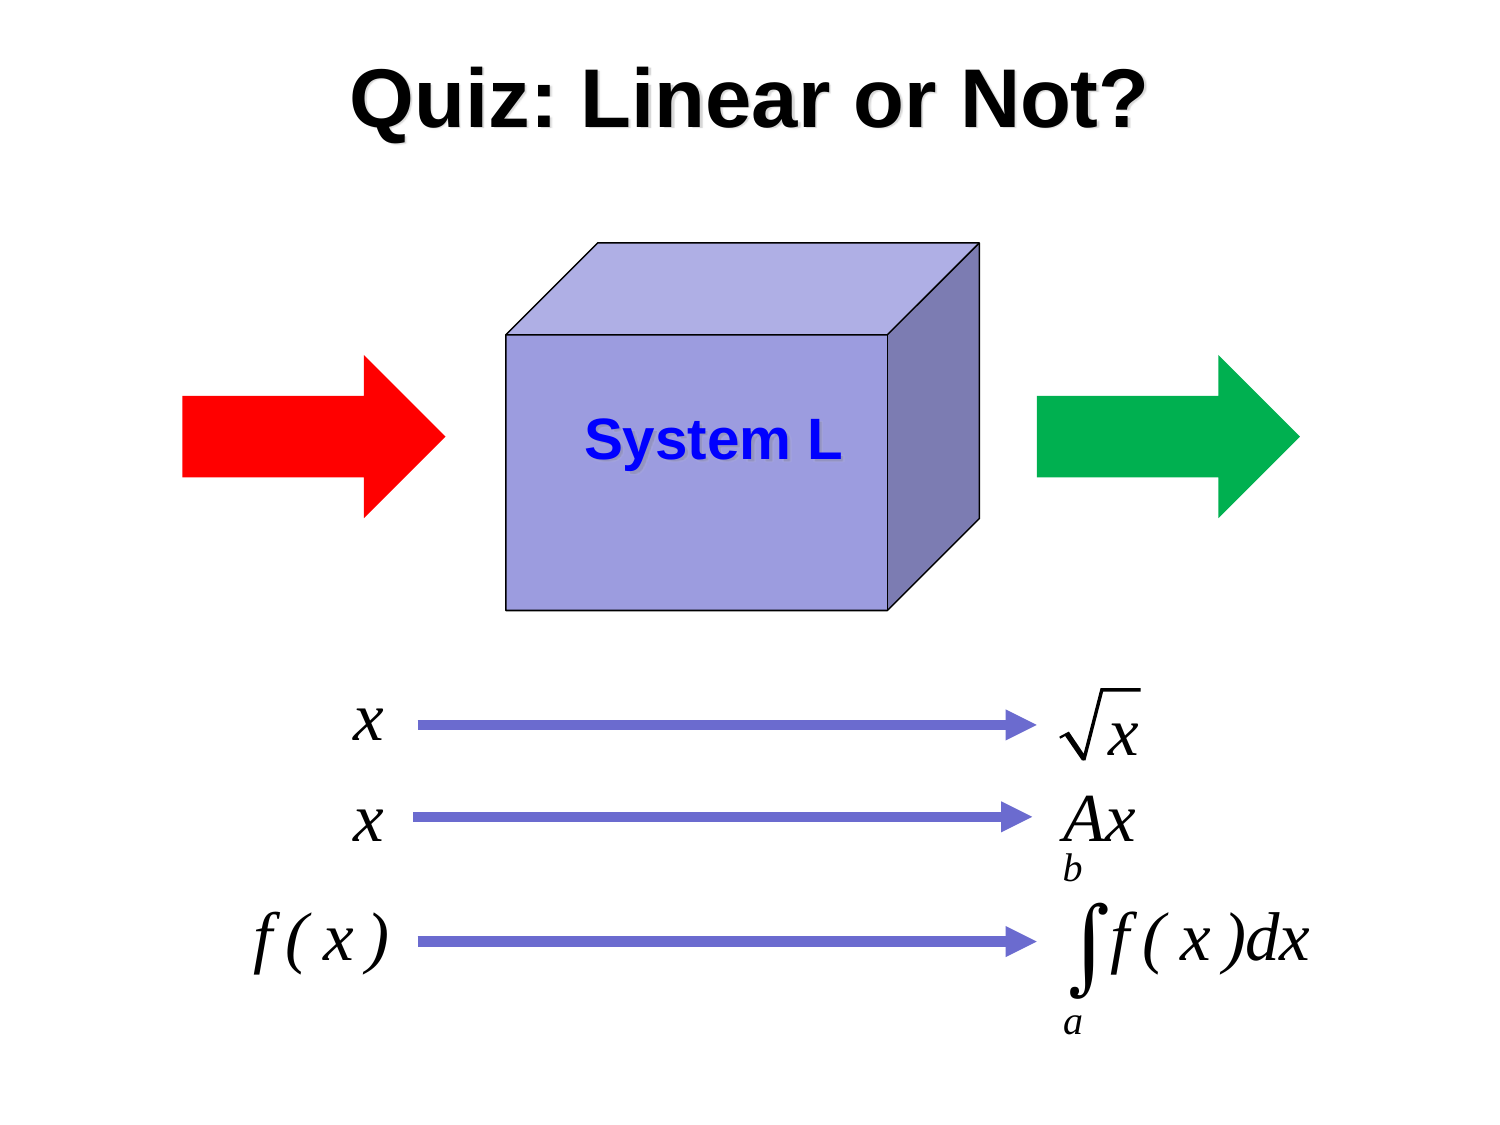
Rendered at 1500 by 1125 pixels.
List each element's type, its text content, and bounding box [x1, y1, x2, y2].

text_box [233, 901, 394, 985]
text_box [1036, 354, 1300, 519]
text_box System L [569, 367, 887, 506]
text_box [344, 785, 394, 852]
title Homework for BB-03 [506, 243, 979, 334]
title Quiz: Linear or Not? [24, 24, 1476, 163]
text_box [1052, 679, 1150, 770]
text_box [344, 698, 394, 751]
text_box [182, 354, 446, 519]
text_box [1052, 843, 1318, 1044]
text_box [505, 242, 980, 611]
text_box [1052, 785, 1146, 841]
